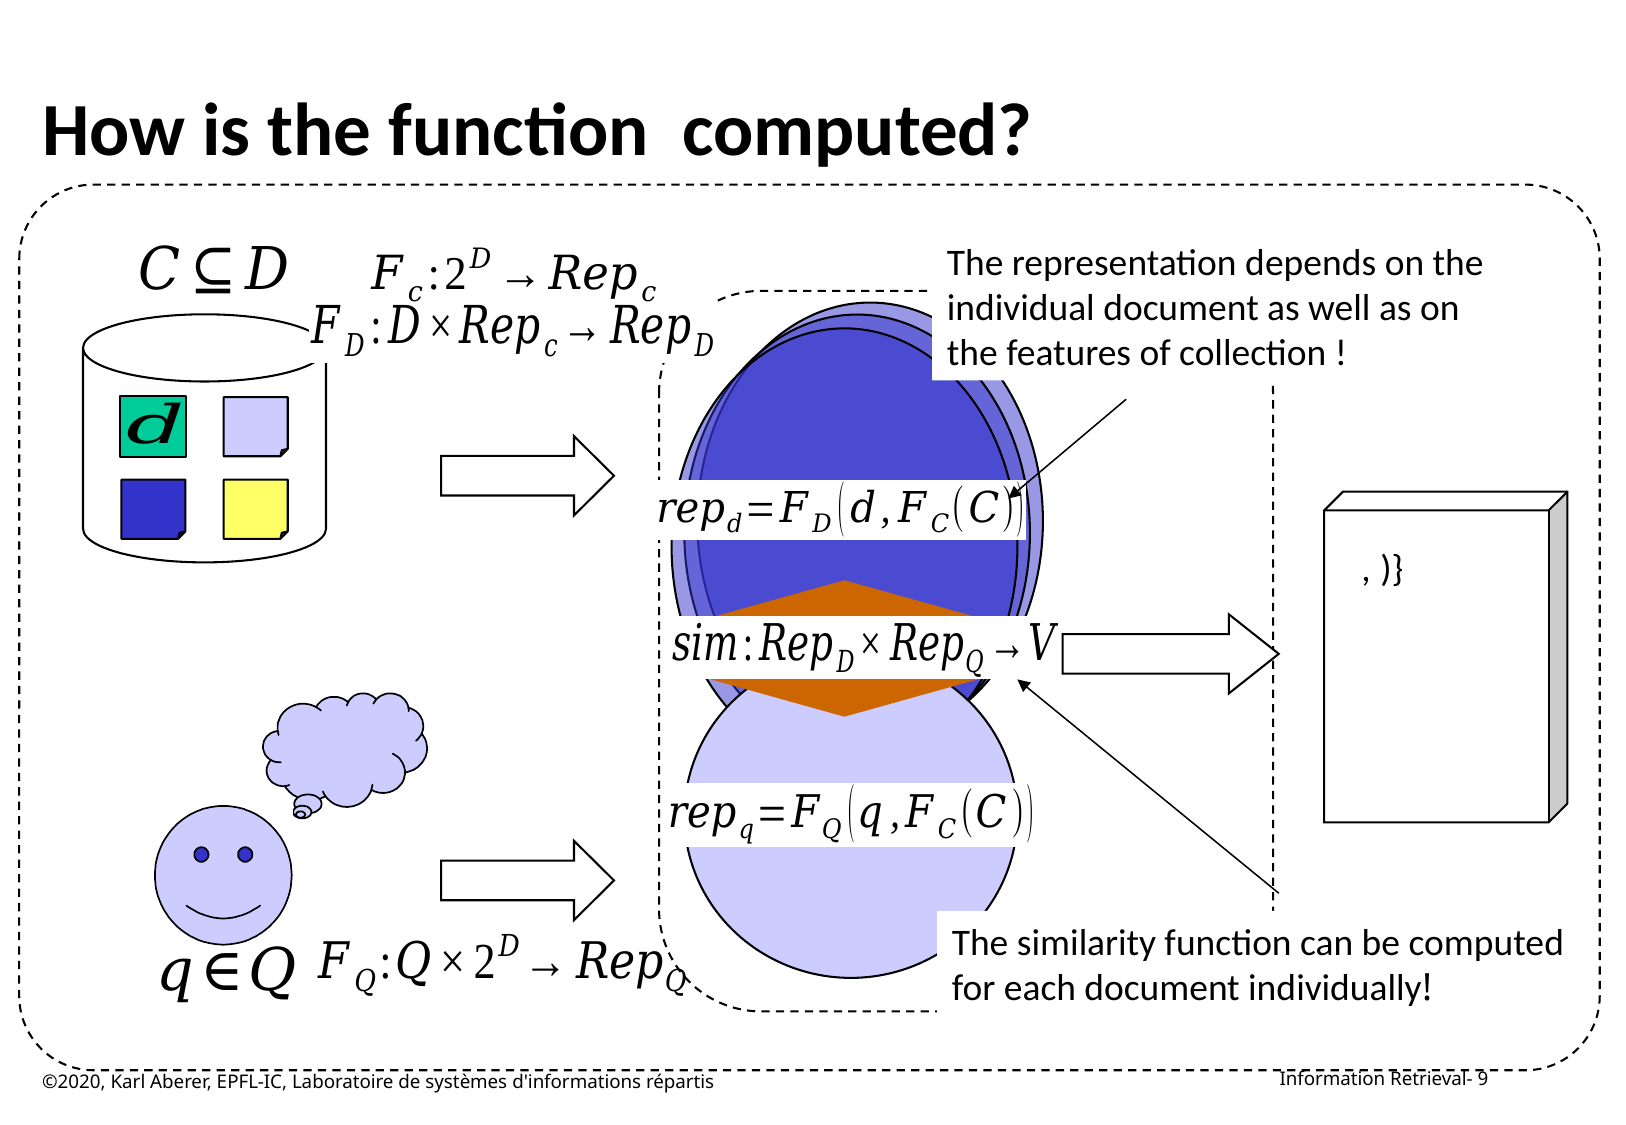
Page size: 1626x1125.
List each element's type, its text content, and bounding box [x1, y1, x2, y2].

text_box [1017, 679, 1279, 894]
text_box [19, 184, 1600, 1071]
footer ©2020, Karl Aberer, EPFL-IC, Laboratoire de systèmes d'informations répartis [26, 1062, 1071, 1101]
picture [153, 804, 294, 947]
text_box The similarity function can be computed for each document individually! [937, 910, 1589, 1016]
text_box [261, 692, 430, 821]
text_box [1008, 399, 1127, 499]
